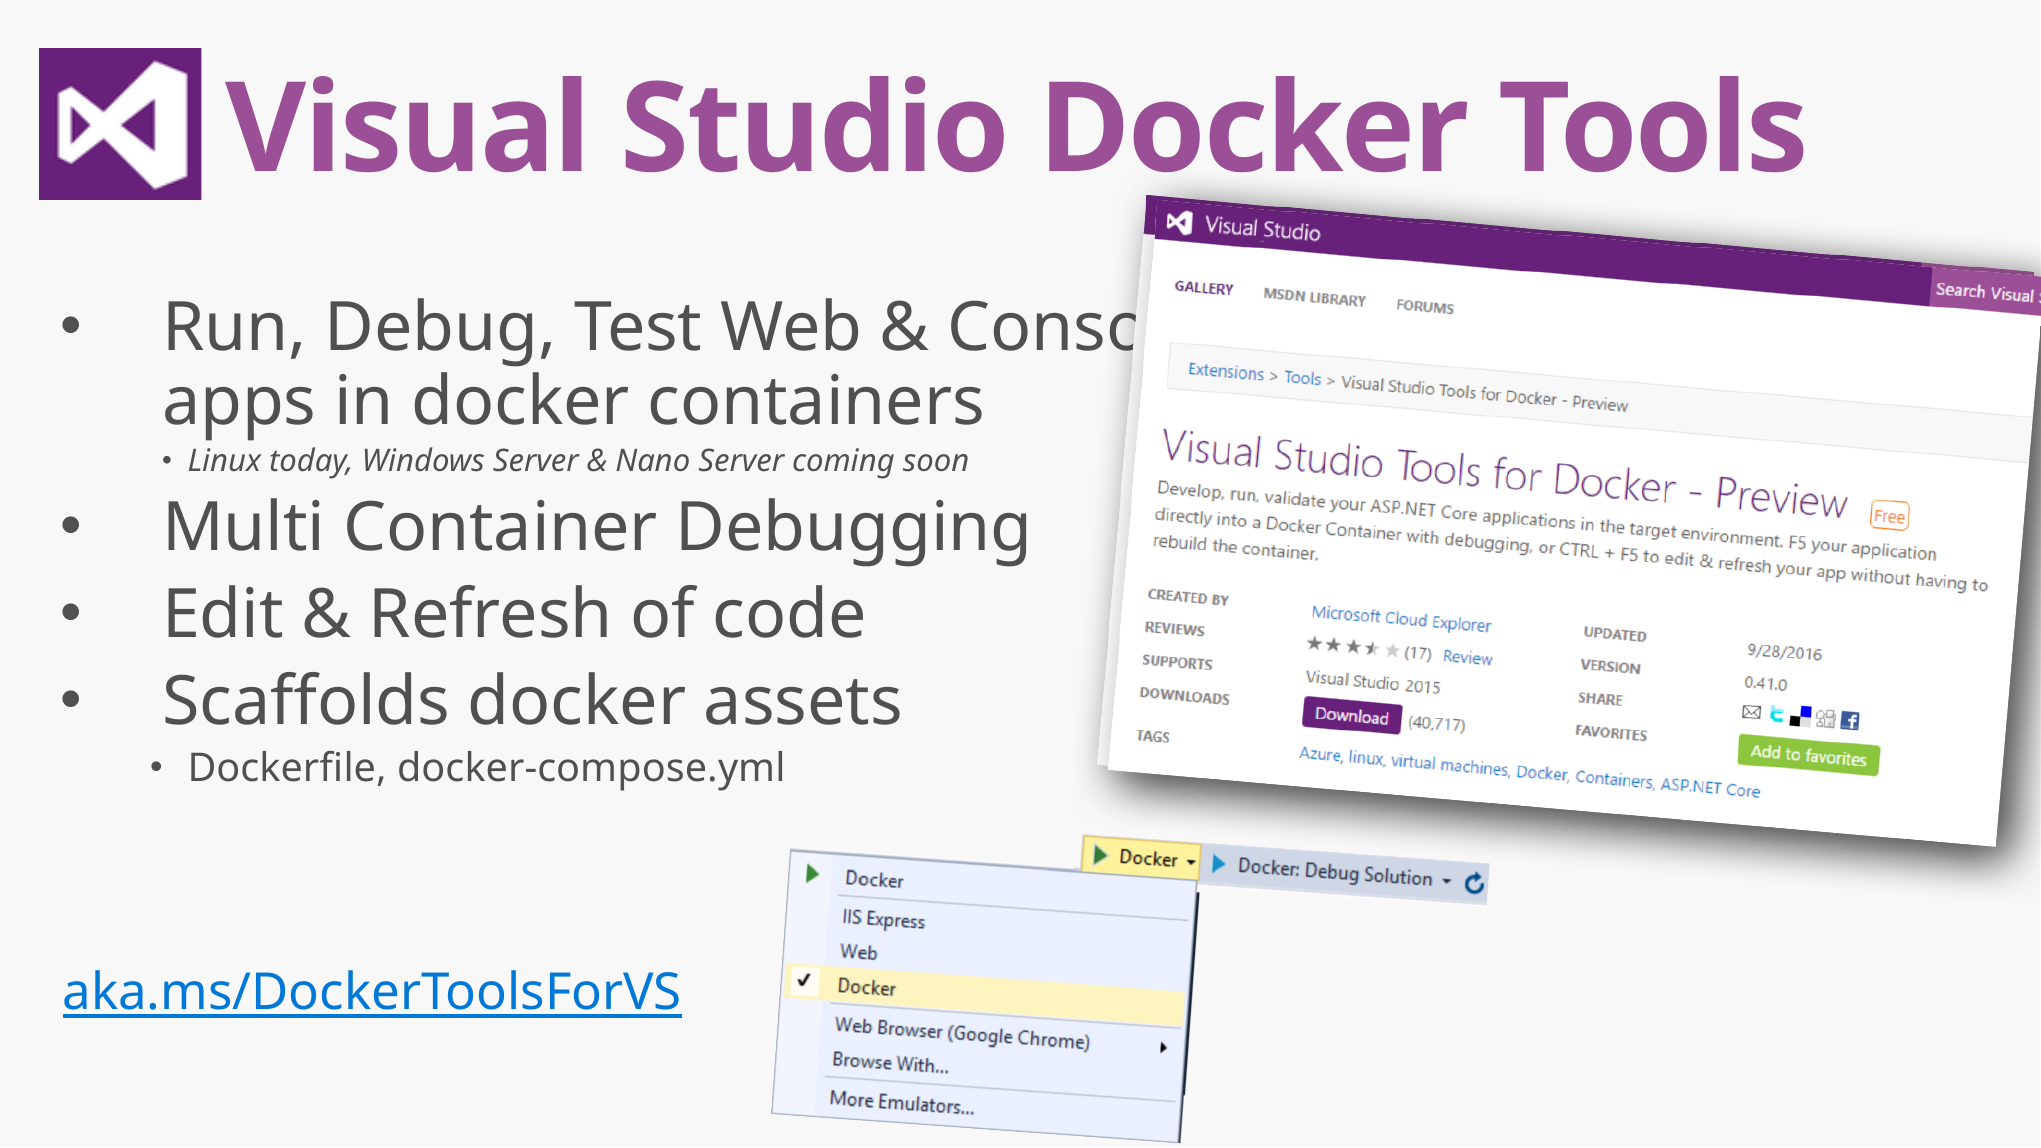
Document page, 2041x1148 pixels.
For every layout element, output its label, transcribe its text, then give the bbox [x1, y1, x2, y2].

text_box aka.ms/DockerToolsForVS [47, 951, 723, 1036]
picture [38, 48, 202, 200]
picture [772, 814, 1489, 1148]
text_box Visual Studio Docker Tools [202, 48, 1952, 199]
picture [1098, 195, 2041, 847]
